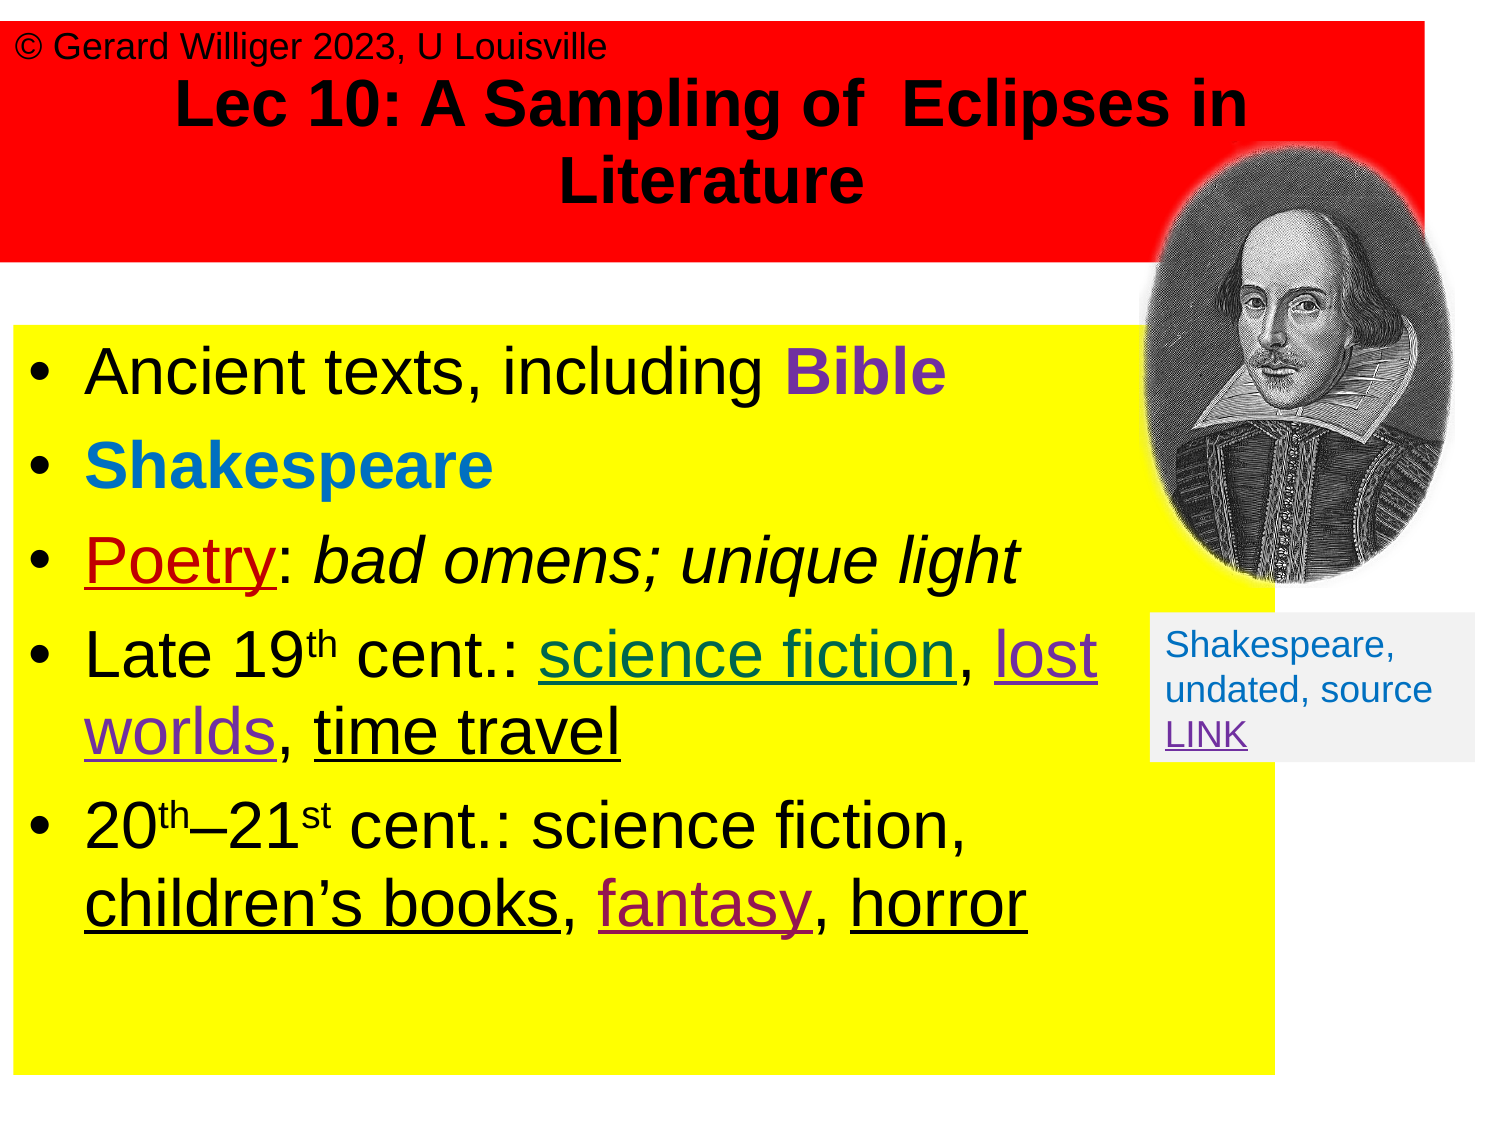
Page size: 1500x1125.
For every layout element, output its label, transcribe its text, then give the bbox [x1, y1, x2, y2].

text_box Shakespeare, undated, source LINK [1149, 612, 1475, 763]
list Ancient texts, including Bible Shakespeare Poetry: bad omens; unique light Late 19th cent.: science fiction, lost worlds, time travel 20th–21st cent.: science fiction, children’s books, fantasy, horror [13, 324, 1275, 1075]
title Lec 10: A Sampling of Eclipses in Literature [0, 21, 1425, 263]
text_box © Gerard Williger 2023, U Louisville [0, 14, 625, 75]
picture [1139, 141, 1455, 588]
